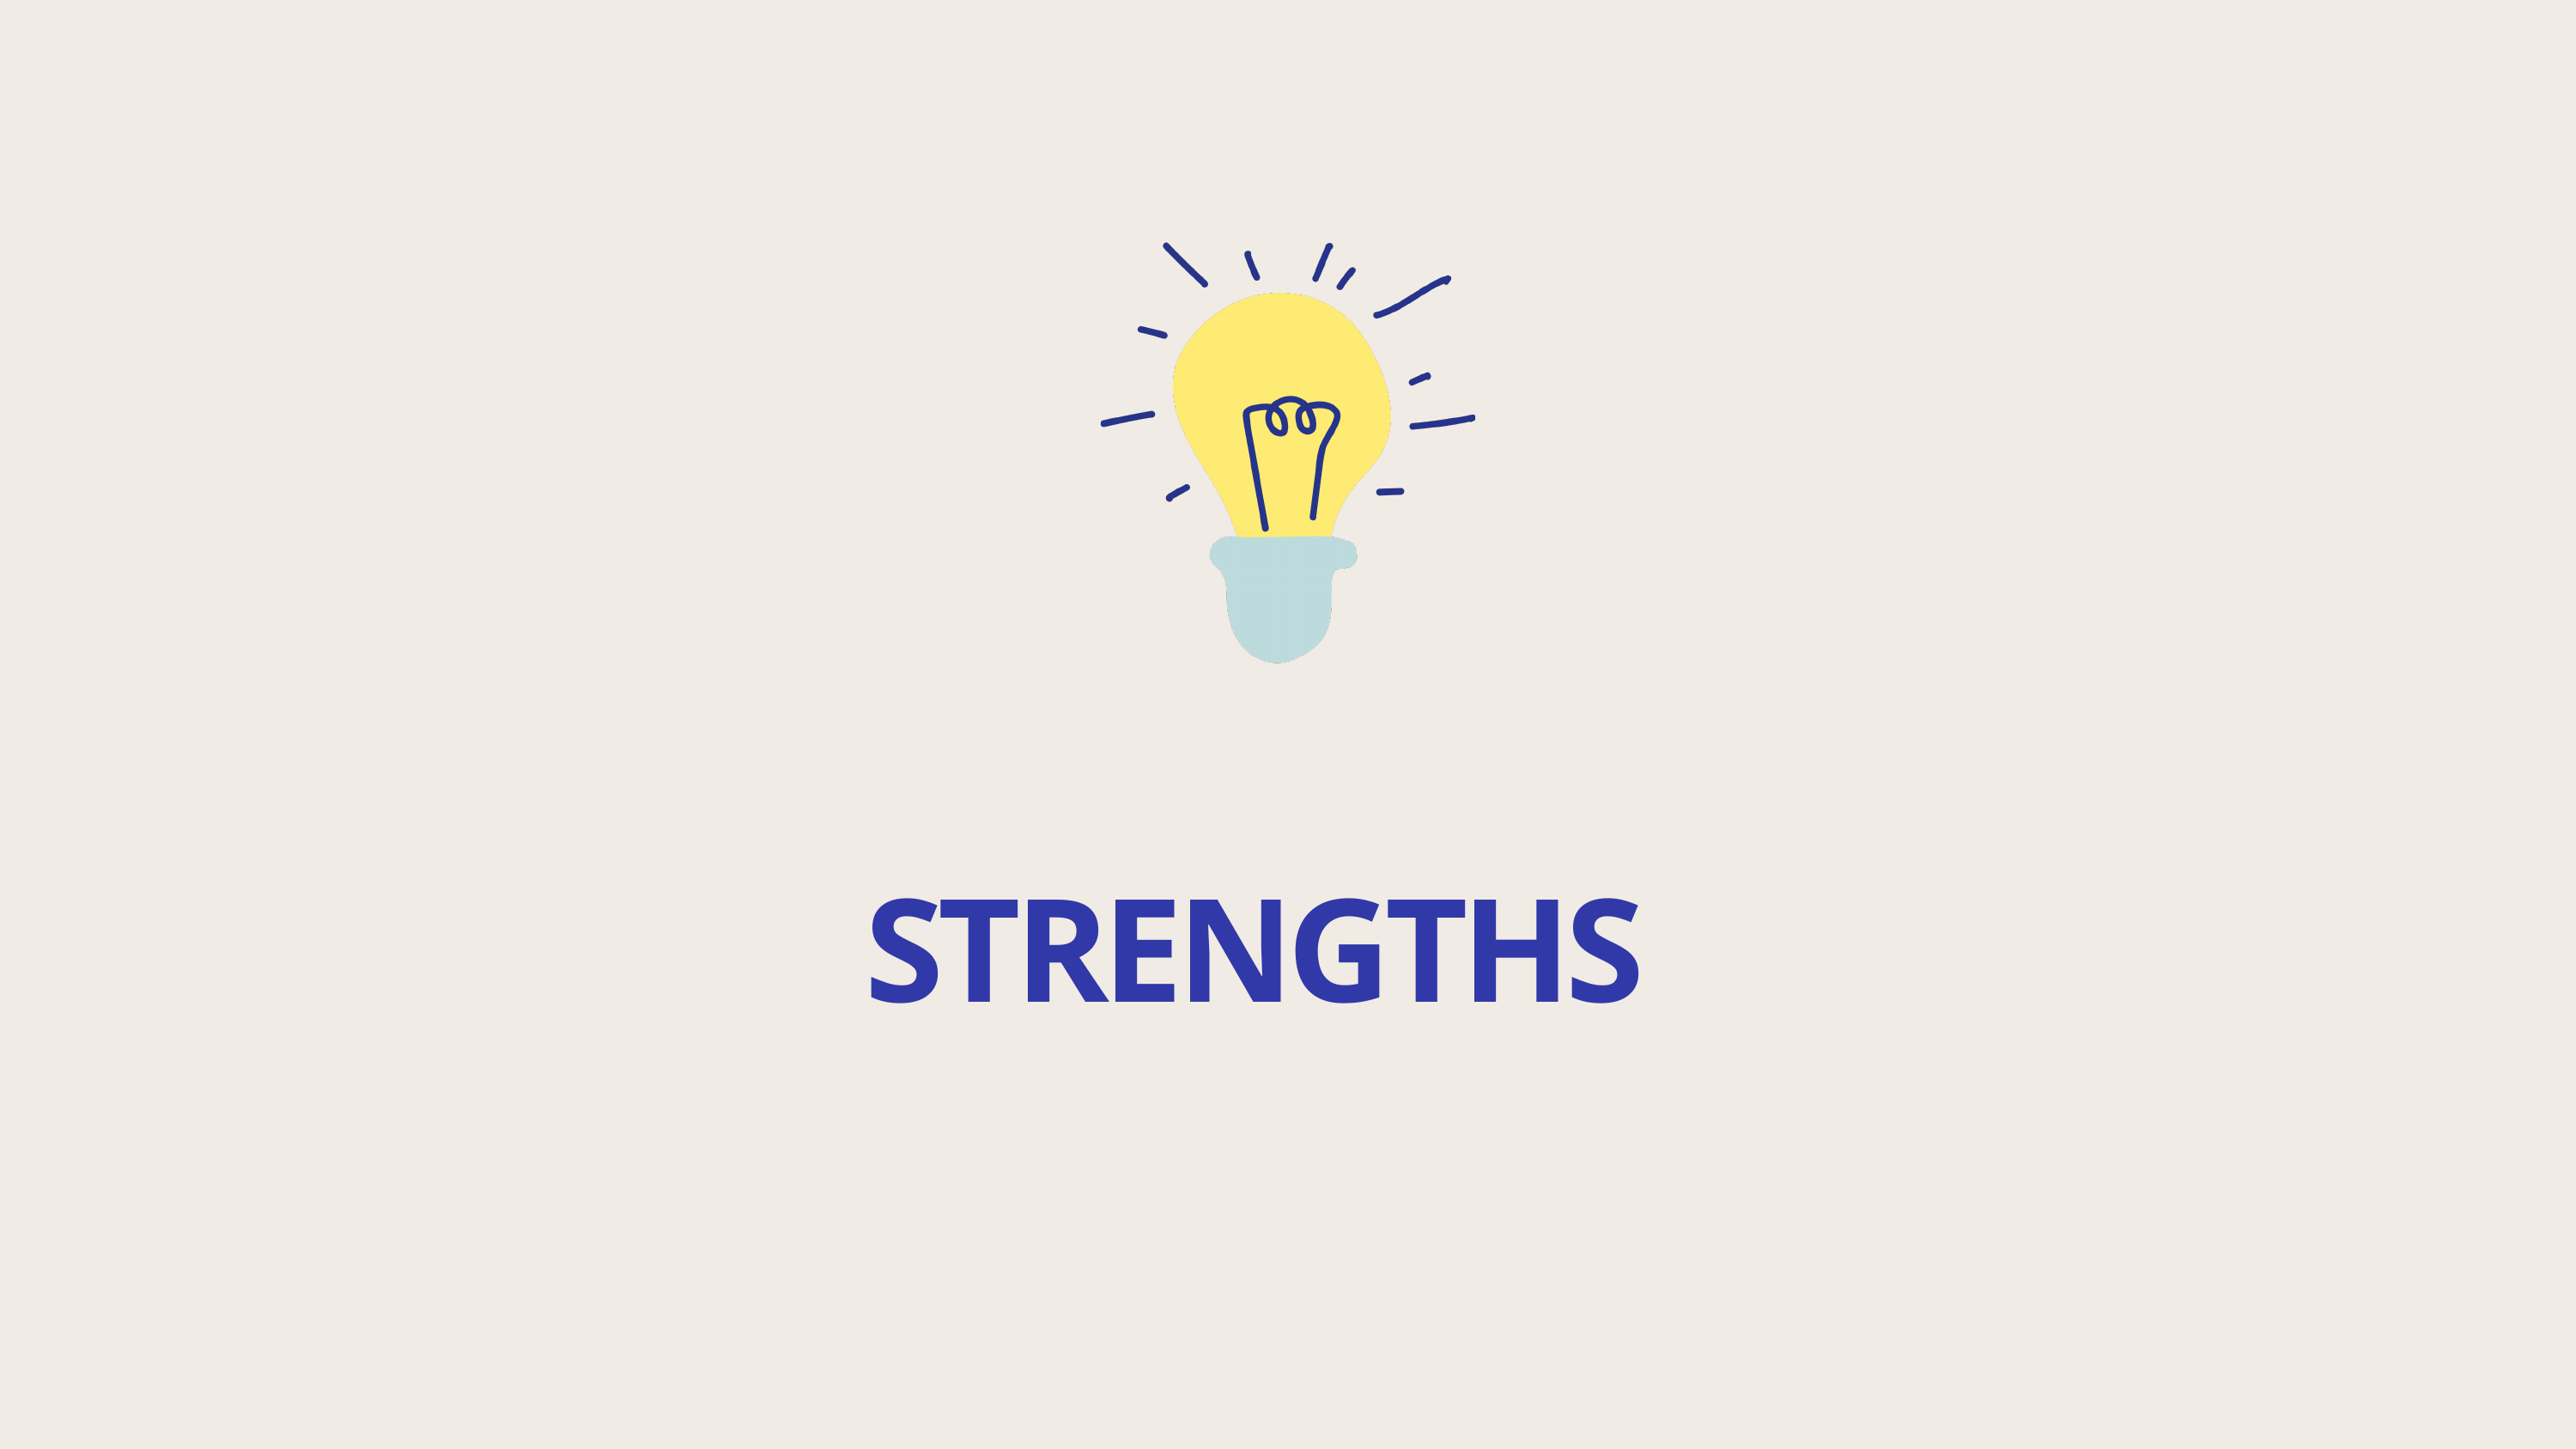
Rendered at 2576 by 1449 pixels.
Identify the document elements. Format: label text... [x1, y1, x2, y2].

text_box STRENGTHS [79, 888, 2432, 1032]
text_box [1100, 242, 1476, 664]
